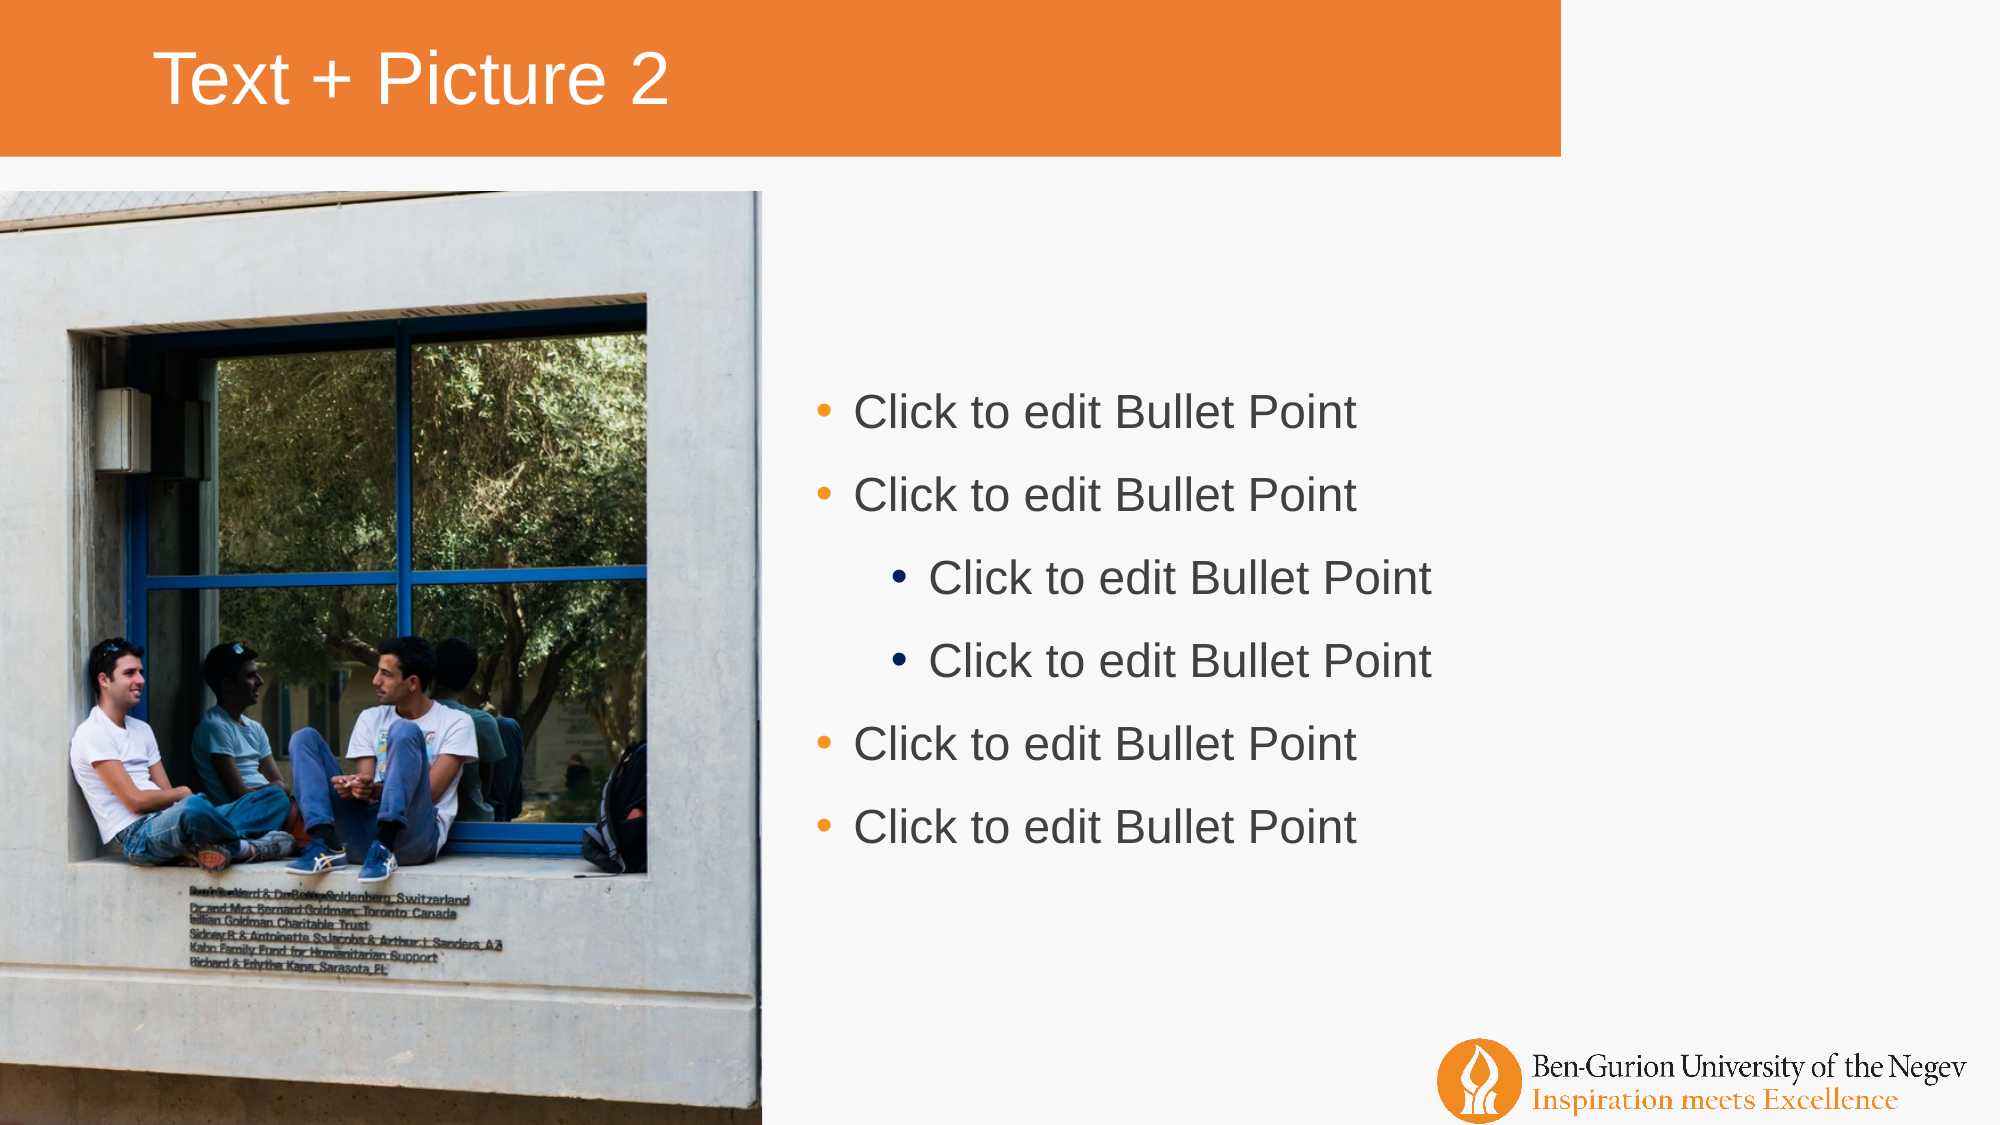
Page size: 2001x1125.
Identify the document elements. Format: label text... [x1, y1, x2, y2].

picture [0, 191, 763, 1125]
picture [1435, 1037, 1976, 1125]
title Text + Picture 2 [137, 9, 1590, 151]
list Click to edit Bullet Point Click to edit Bullet Point Click to edit Bullet Point Click to edit Bullet Point Click to edit Bullet Point Click to edit Bullet Point [800, 227, 1830, 1014]
